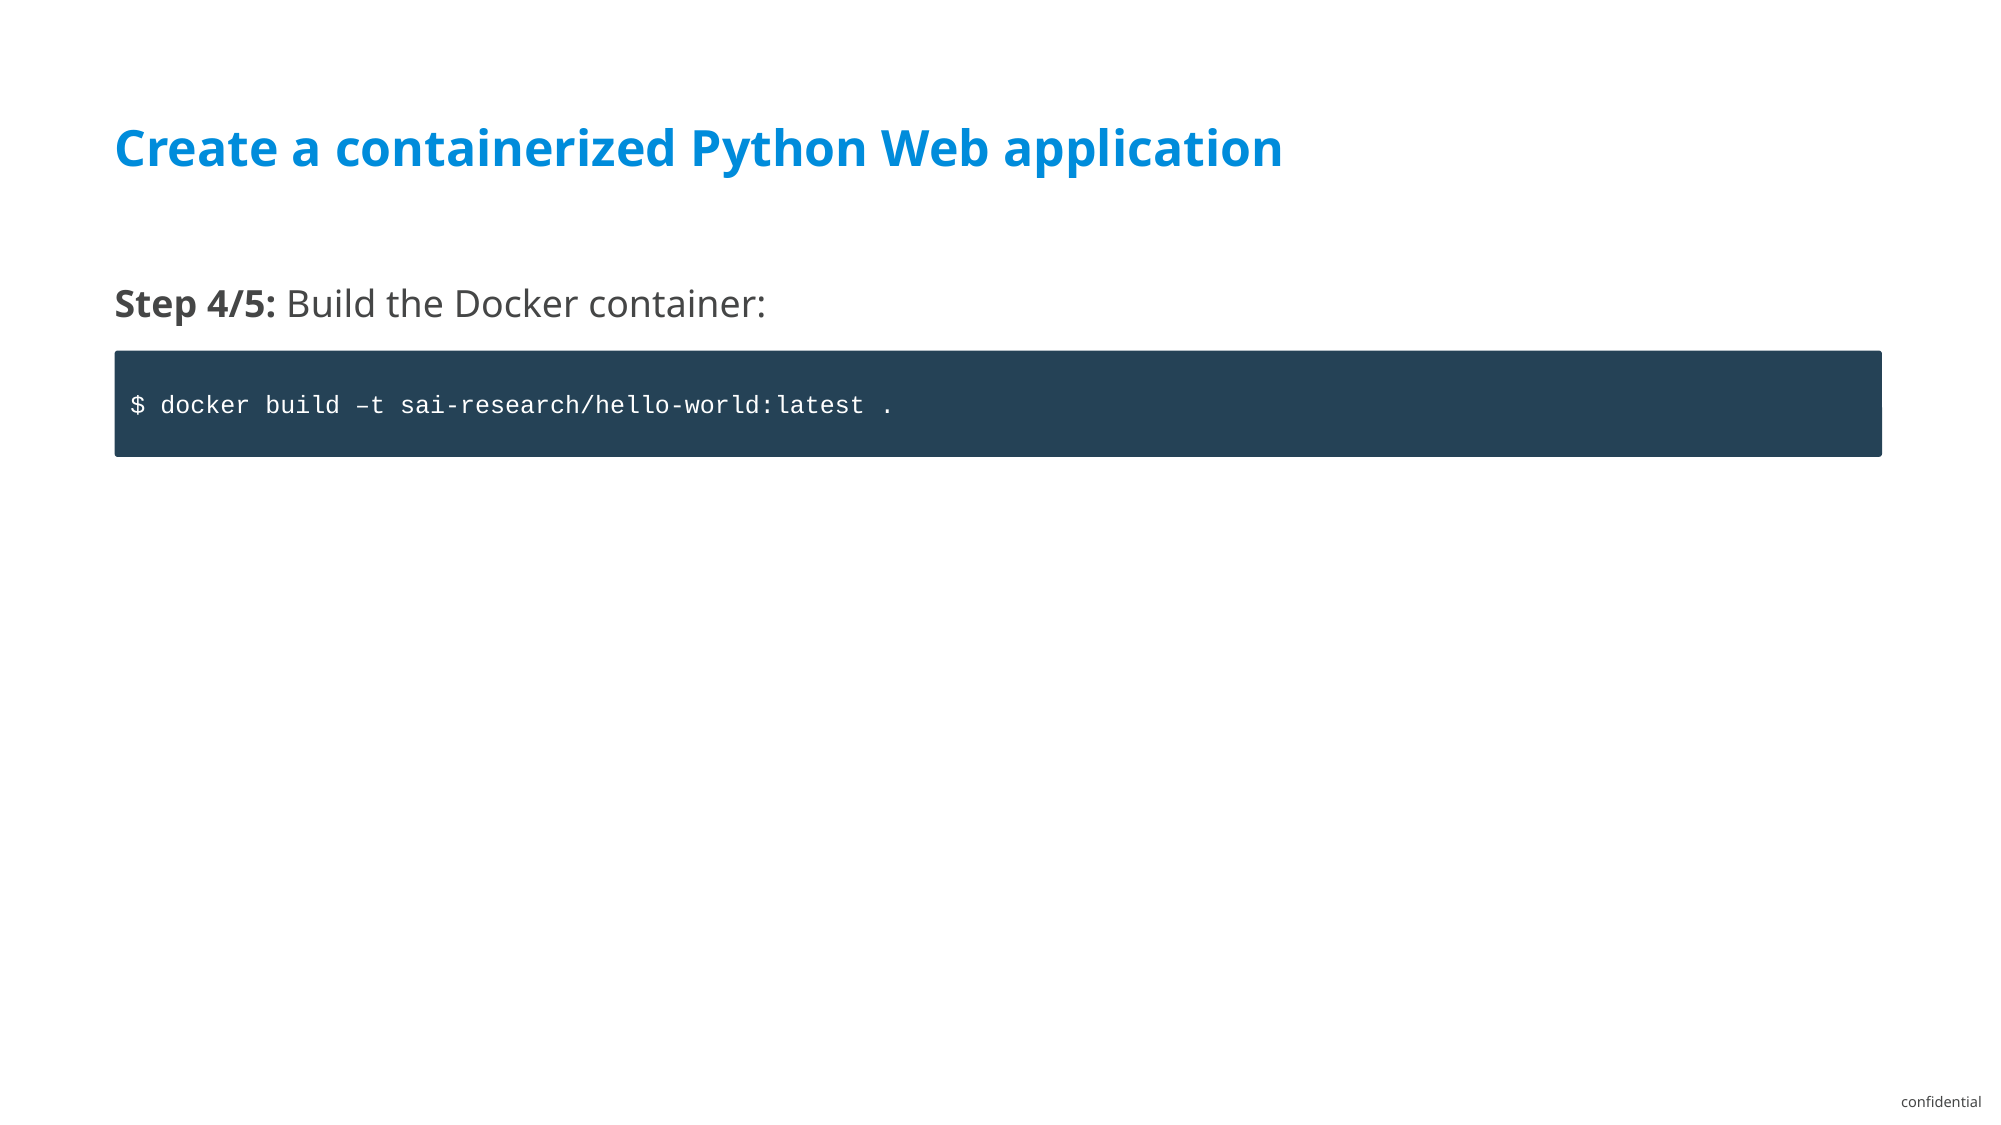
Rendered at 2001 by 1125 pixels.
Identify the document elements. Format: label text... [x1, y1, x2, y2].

text_box $ docker build –t sai-research/hello-world:latest . [113, 349, 1884, 459]
list Step 4/5: Build the Docker container: [114, 270, 1919, 1022]
text_box Create a containerized Python Web application [114, 85, 1882, 196]
